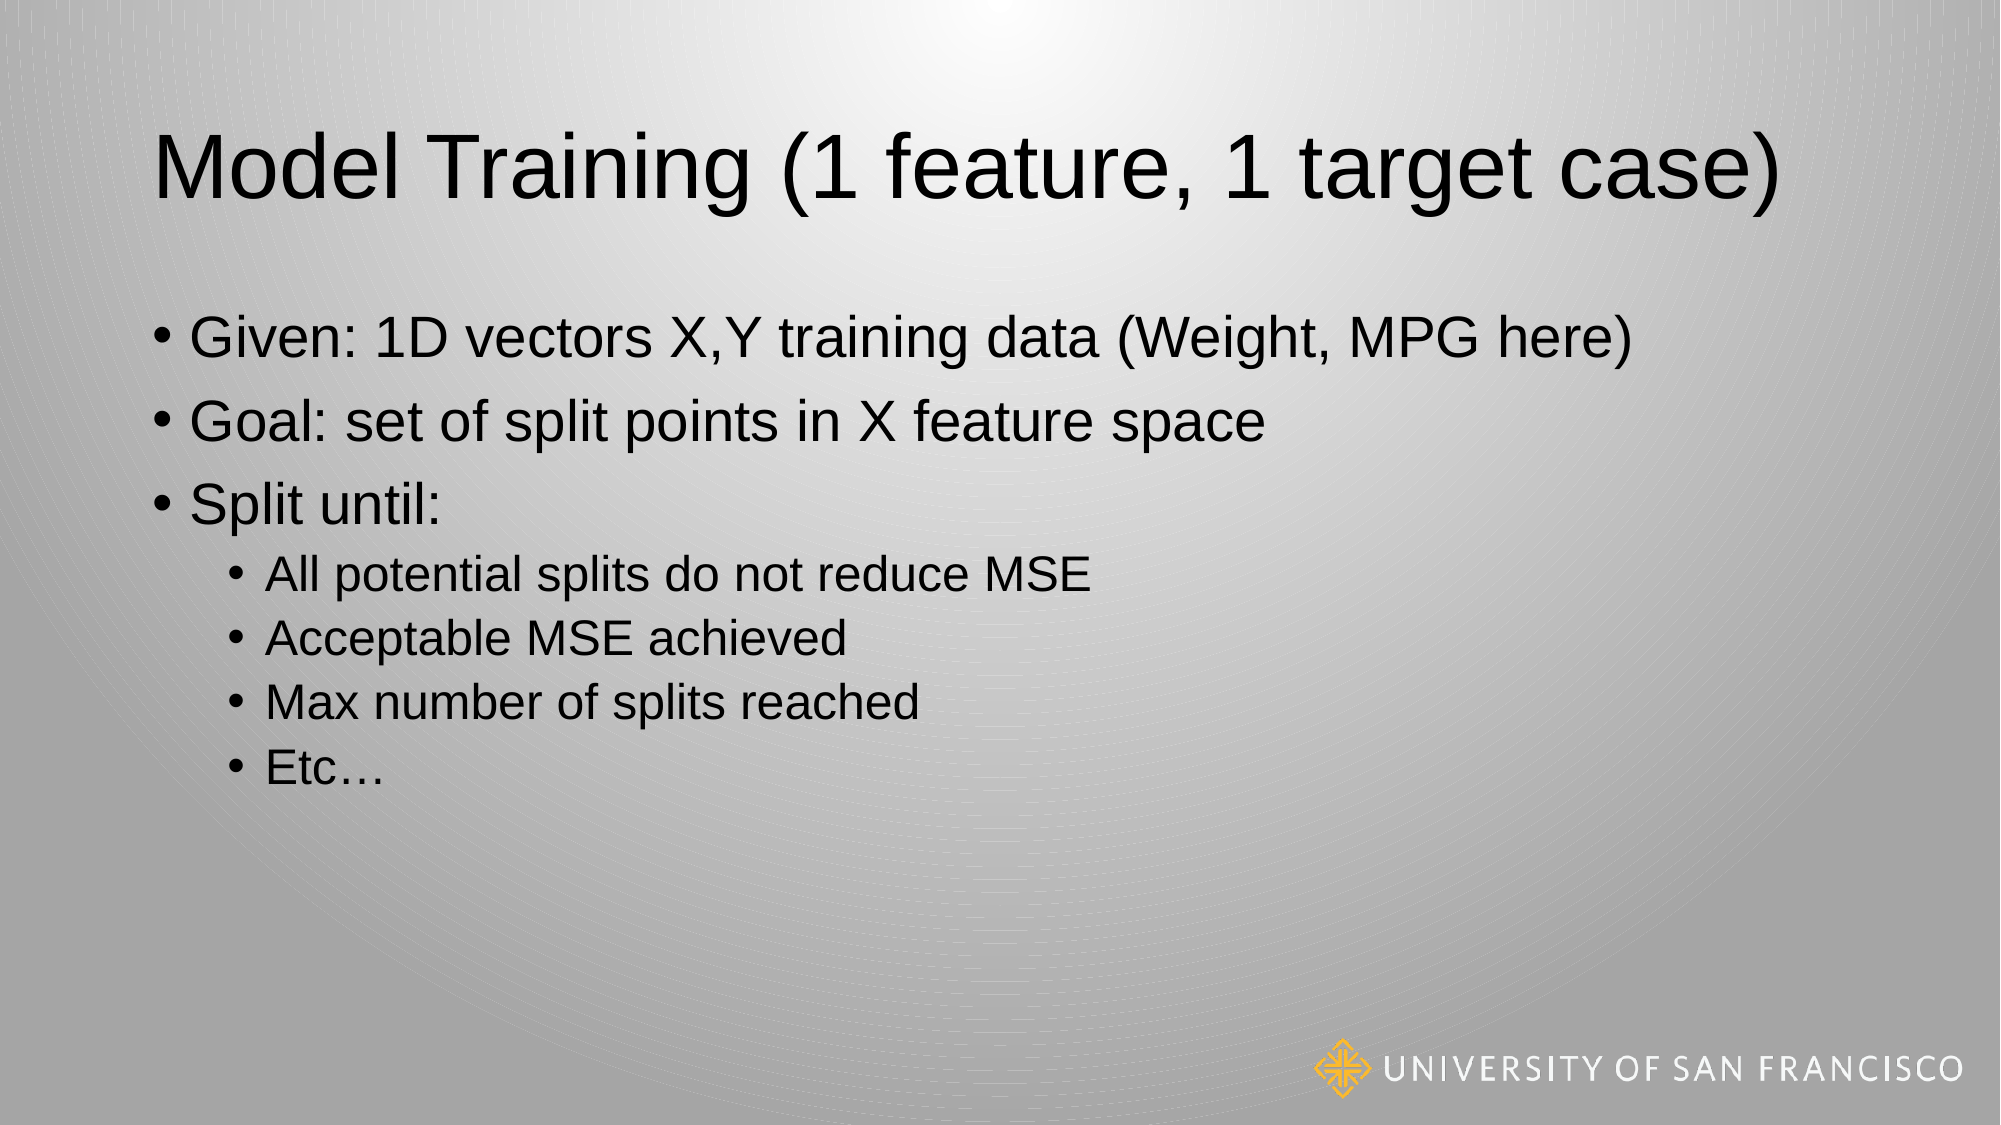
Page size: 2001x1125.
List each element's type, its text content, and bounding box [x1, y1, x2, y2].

list Given: 1D vectors X,Y training data (Weight, MPG here) Goal: set of split points in X feature space Split until: All potential splits do not reduce MSE Acceptable MSE achieved Max number of splits reached Etc… [137, 299, 1863, 1014]
title Model Training (1 feature, 1 target case) [137, 59, 1863, 278]
